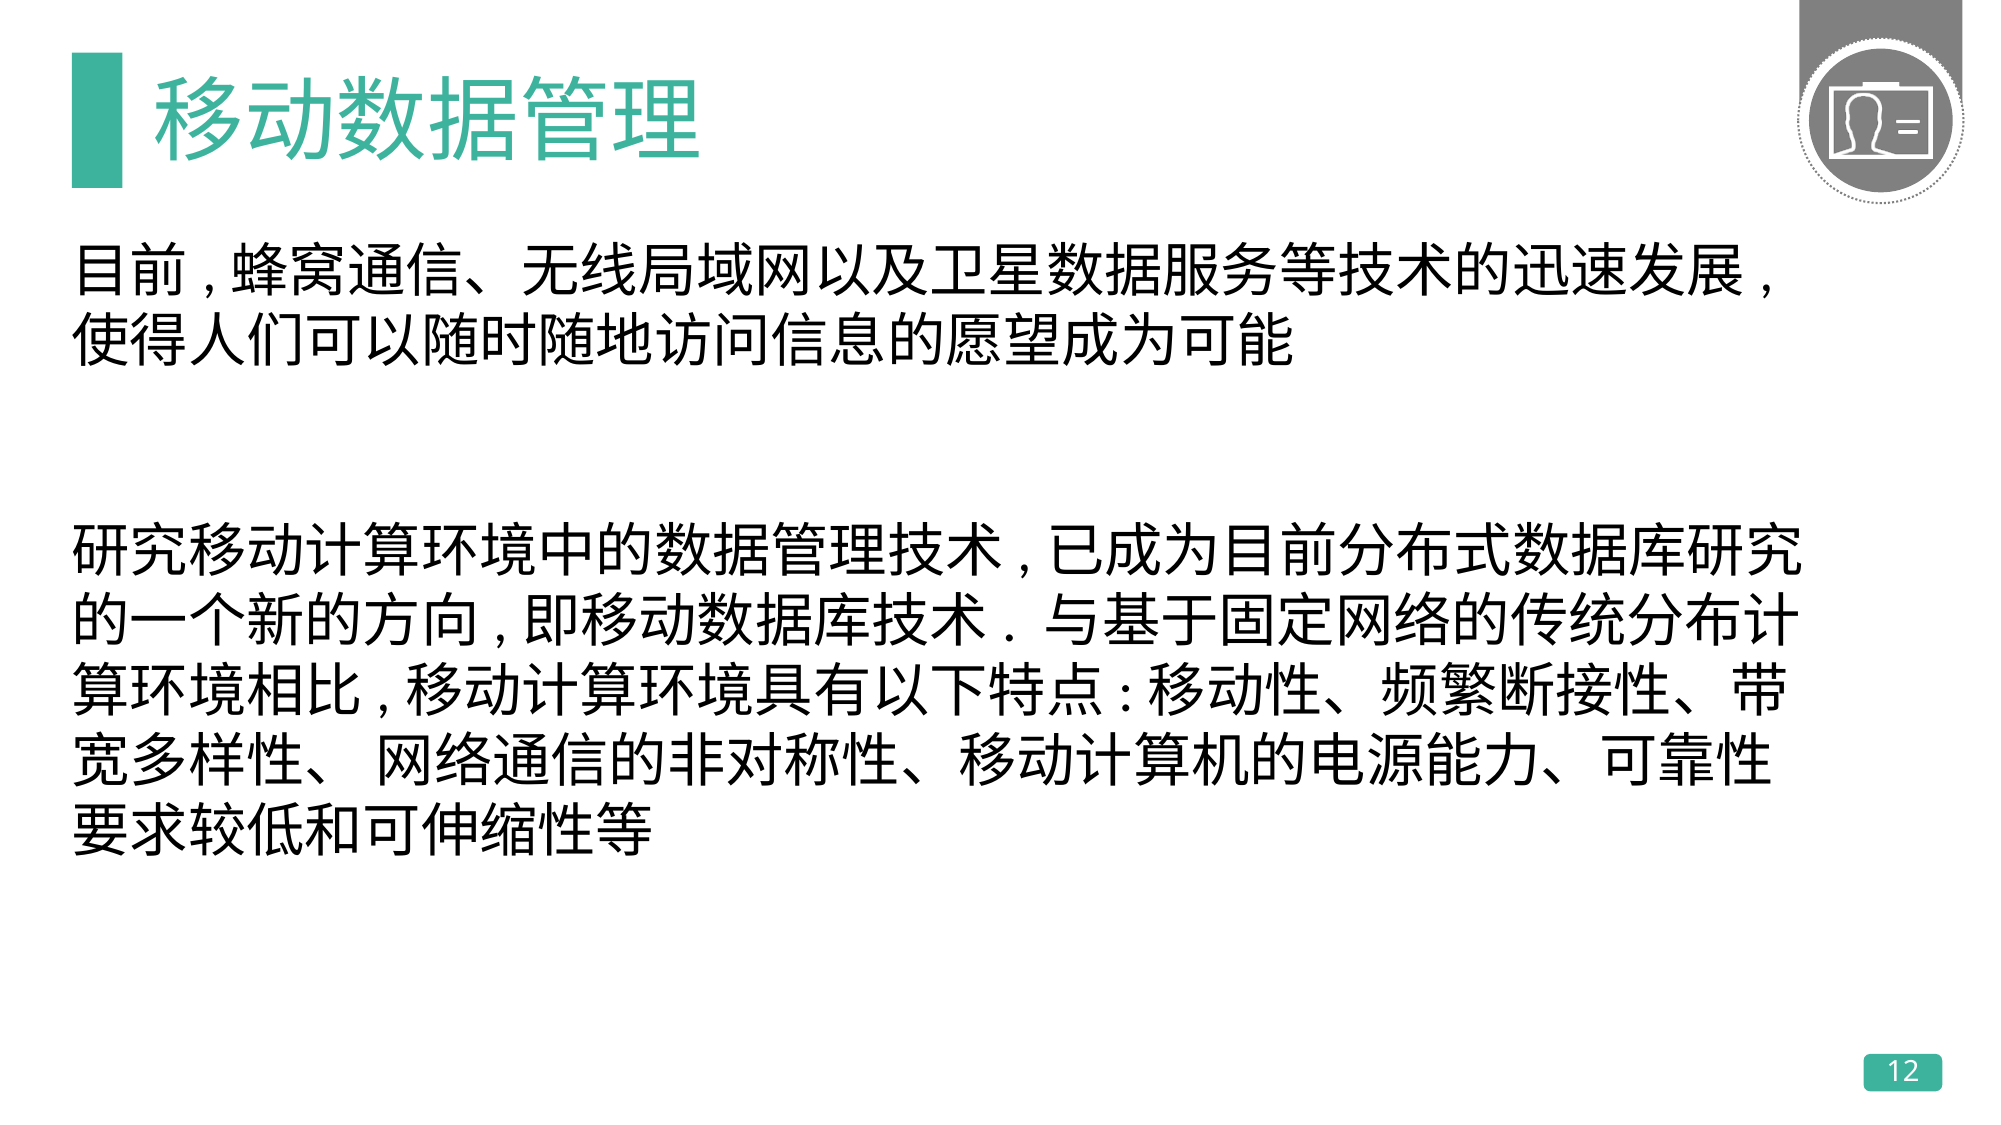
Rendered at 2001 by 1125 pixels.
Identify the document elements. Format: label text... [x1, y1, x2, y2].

text_box 目前,蜂窝通信、无线局域网以及卫星数据服务等技术的迅速发展,使得人们可以随时随地访问信息的愿望成为可能 研究移动计算环境中的数据管理技术,已成为目前分布式数据库研究的一个新的方向,即移动数据库技术. 与基于固定网络的传统分布计算环境相比,移动计算环境具有以下特点:移动性、频繁断接性、带宽多样性、 网络通信的非对称性、移动计算机的电源能力、可靠性要求较低和可伸缩性等 [56, 225, 1842, 871]
slide_number 12 [1677, 1042, 2000, 1103]
title 移动数据管理 [137, 59, 1863, 188]
picture [1863, 82, 1933, 159]
